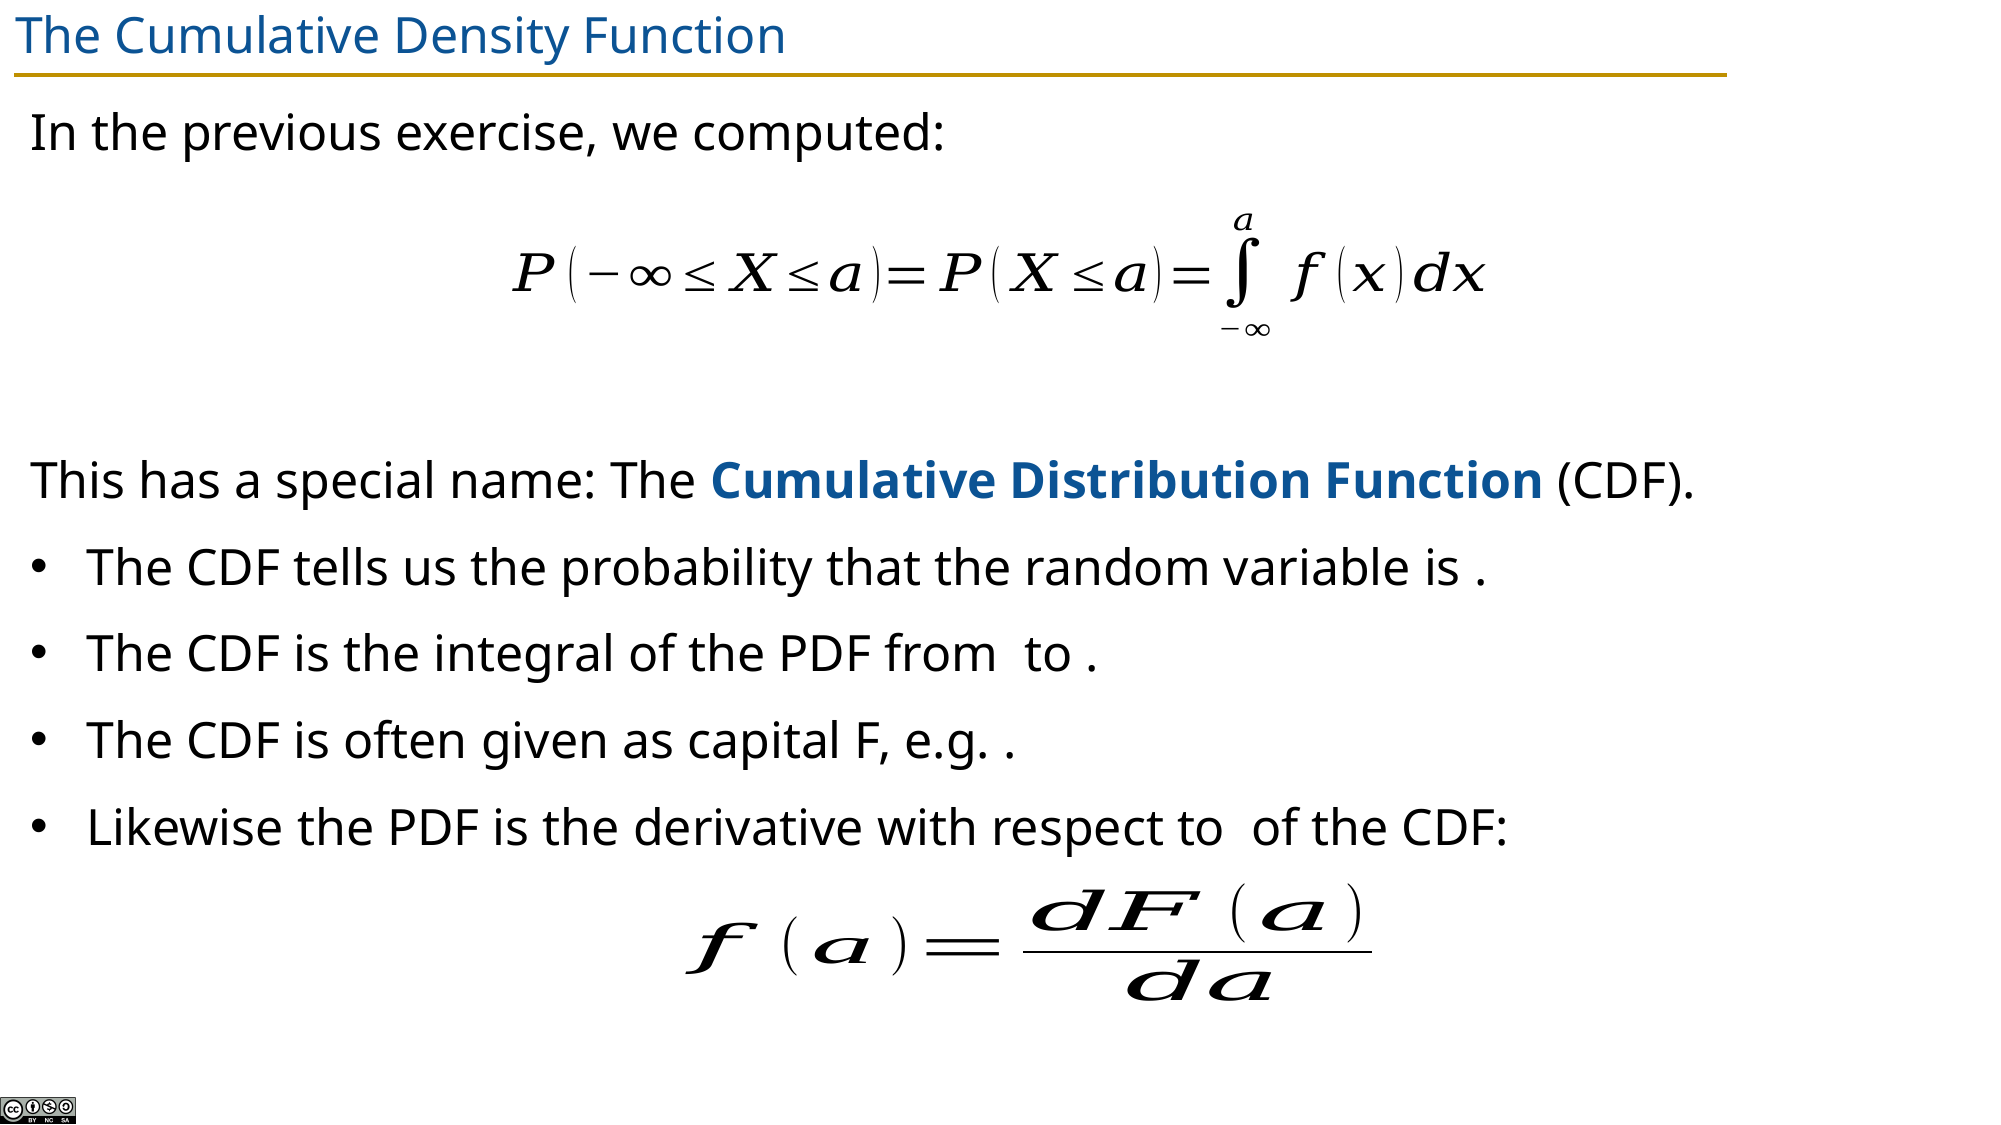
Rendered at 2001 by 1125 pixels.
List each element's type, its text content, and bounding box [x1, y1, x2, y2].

picture [0, 1097, 76, 1124]
title The Cumulative Density Function [0, 0, 1725, 75]
